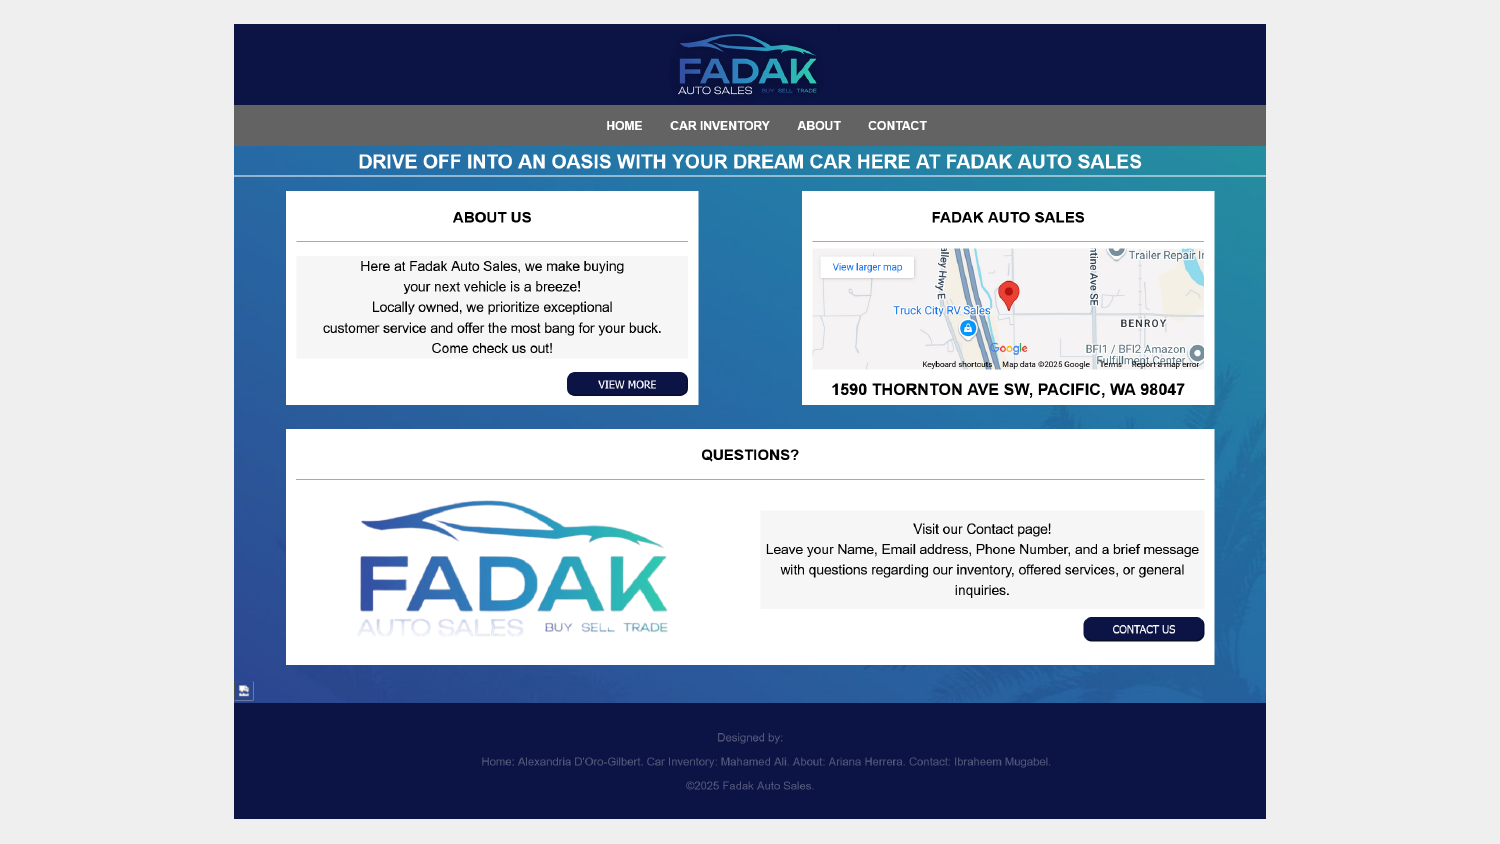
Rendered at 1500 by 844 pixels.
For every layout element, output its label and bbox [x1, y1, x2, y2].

picture [234, 24, 1266, 819]
